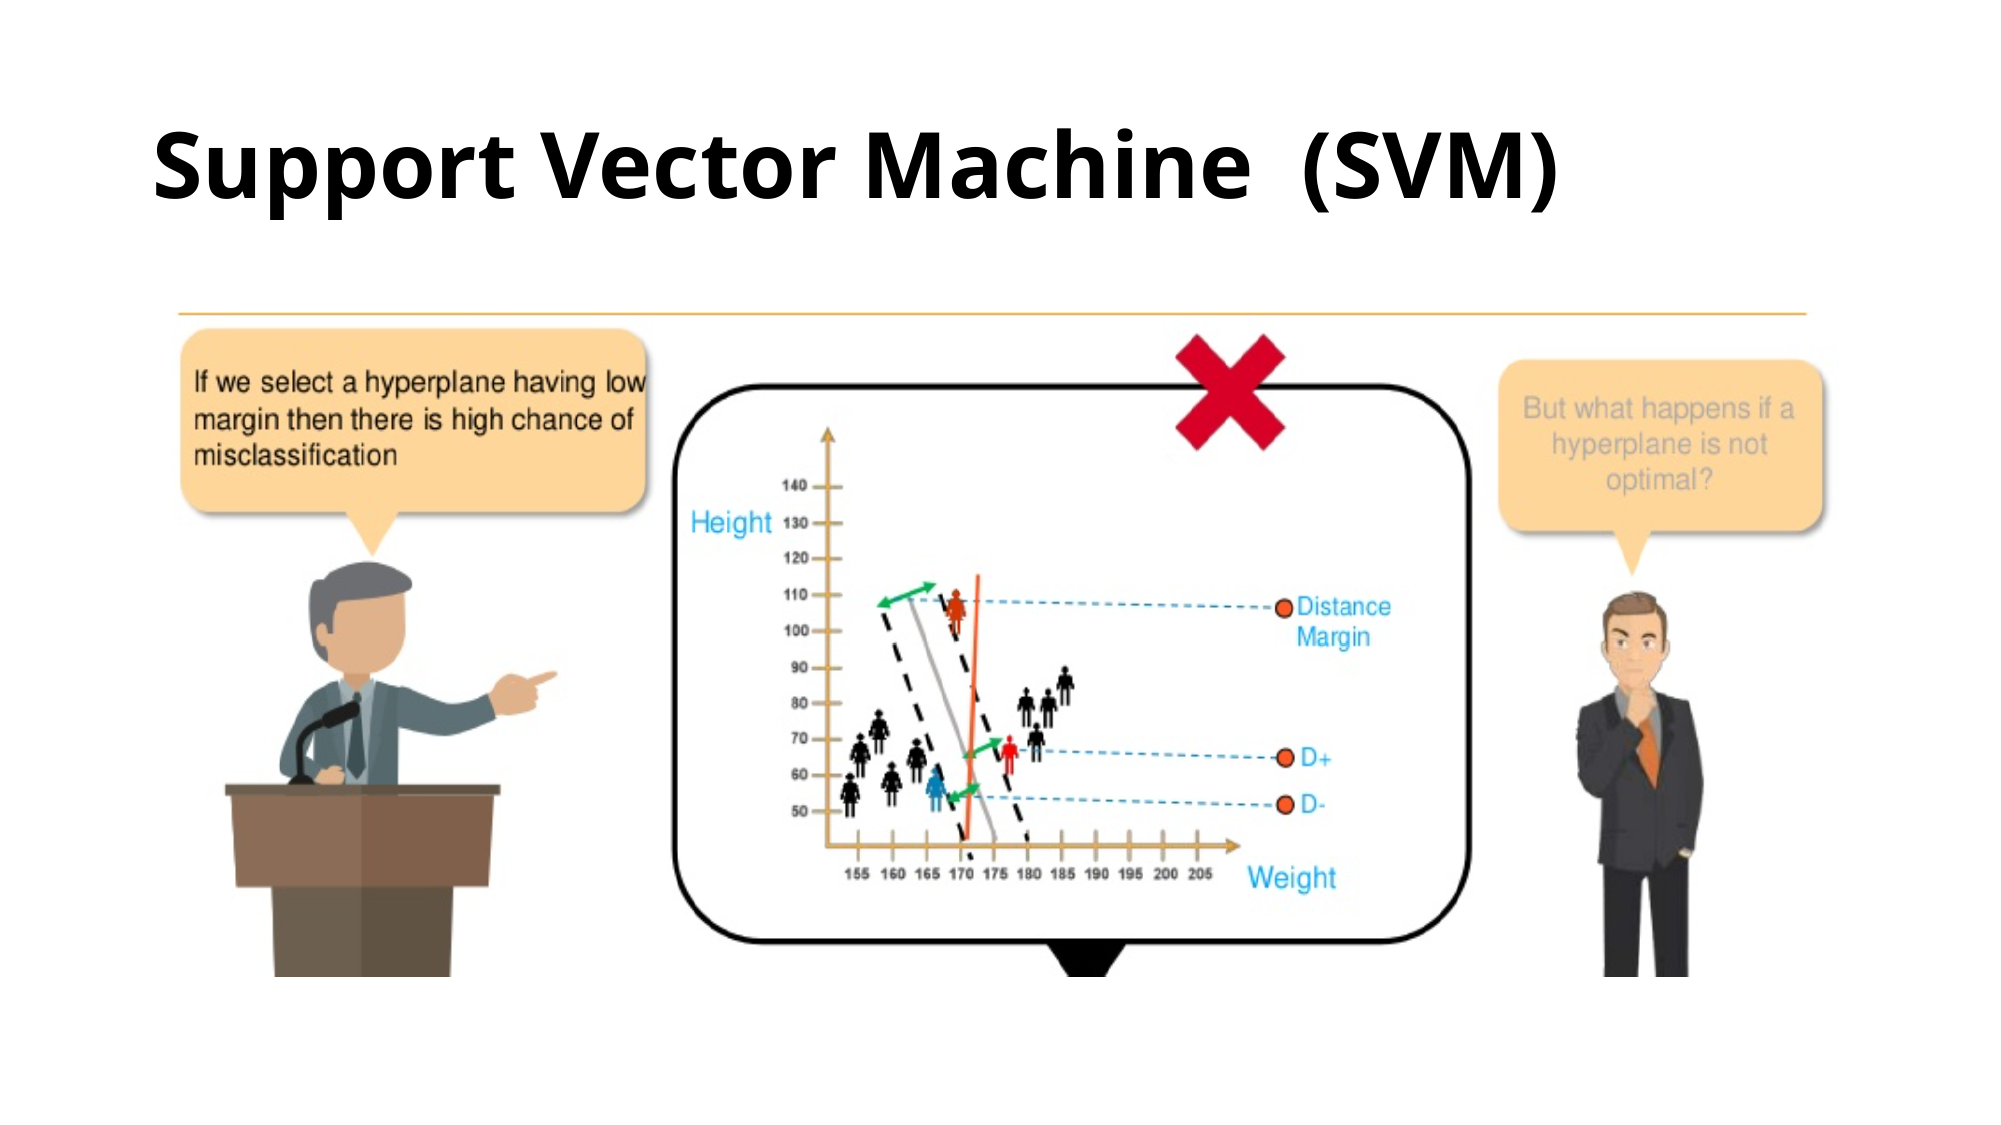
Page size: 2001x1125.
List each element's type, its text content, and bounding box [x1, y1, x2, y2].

picture [163, 312, 1839, 978]
title Support Vector Machine (SVM) [137, 59, 1863, 278]
